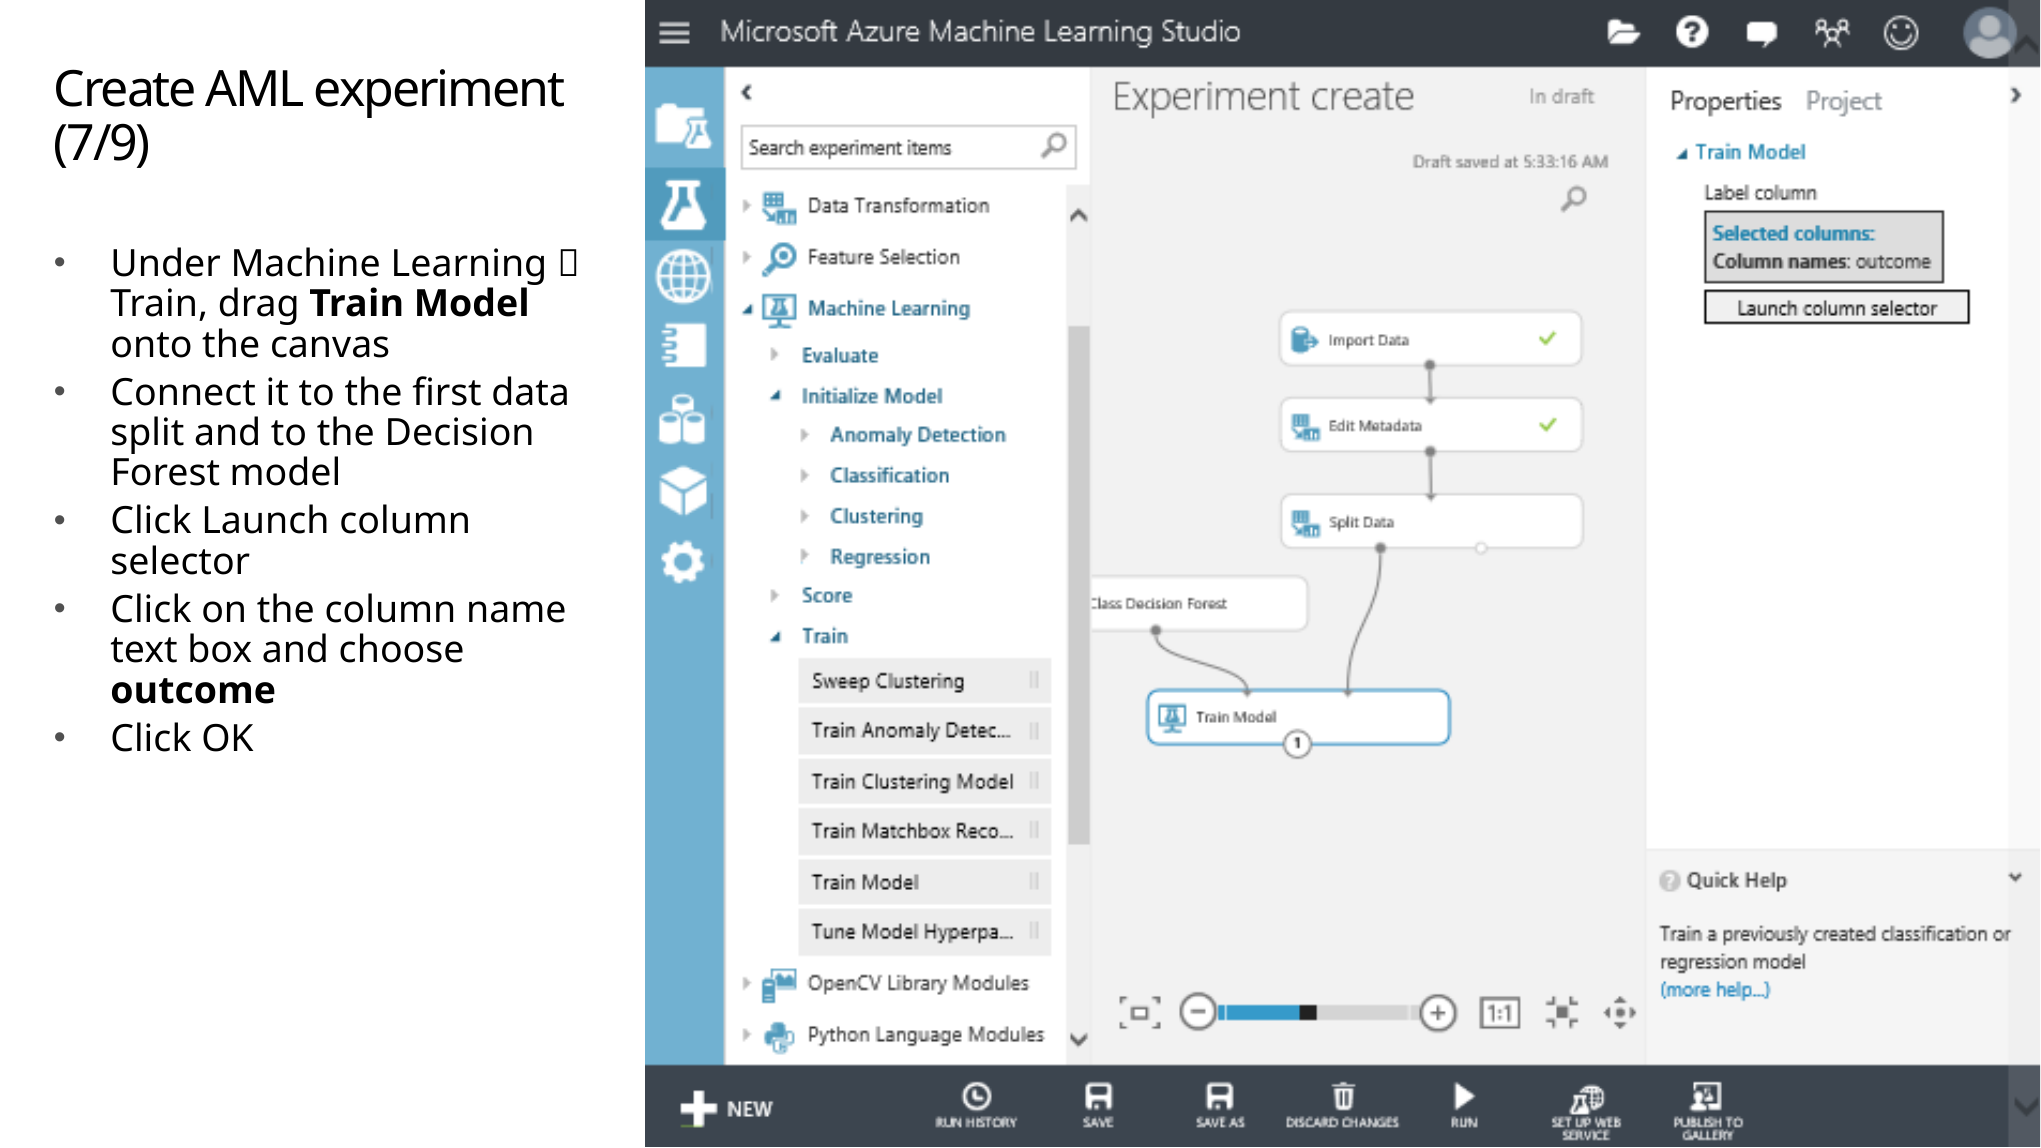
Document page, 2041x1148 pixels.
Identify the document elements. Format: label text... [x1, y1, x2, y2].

title Create AML experiment (7/9) [30, 48, 631, 189]
list Under Machine Learning  Train, drag Train Model onto the canvas Connect it to the first data split and to the Decision Forest model Click Launch column selector Click on the column name text box and choose outcome Click OK [30, 228, 616, 801]
picture [644, 0, 2041, 1148]
